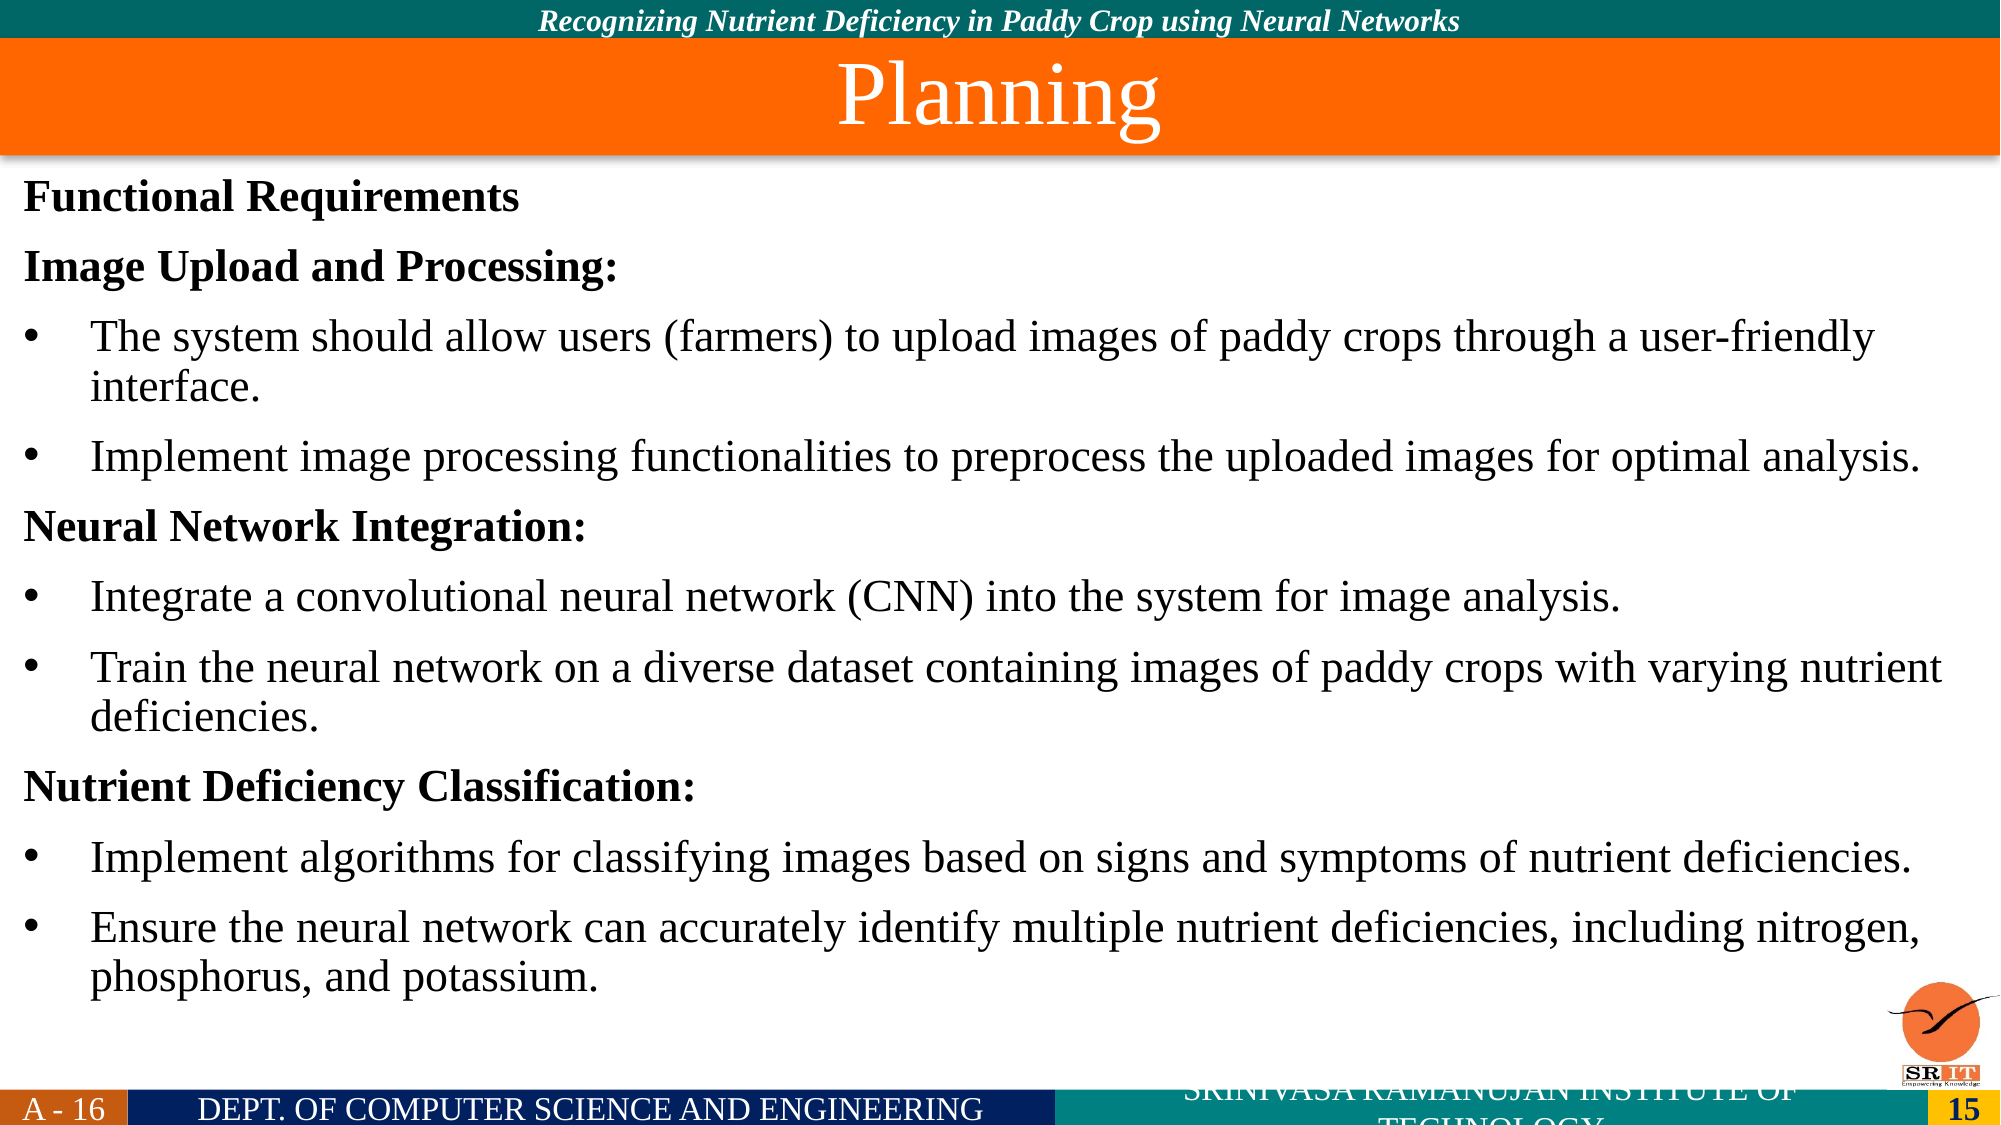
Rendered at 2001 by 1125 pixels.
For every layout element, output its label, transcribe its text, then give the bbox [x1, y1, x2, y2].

title Planning [0, 38, 2000, 156]
list Functional Requirements Image Upload and Processing: The system should allow users (farmers) to upload images of paddy crops through a user-friendly interface. Implement image processing functionalities to preprocess the uploaded images for optimal analysis. Neural Network Integration: Integrate a convolutional neural network (CNN) into the system for image analysis. Train the neural network on a diverse dataset containing images of paddy crops with varying nutrient deficiencies. Nutrient Deficiency Classification: Implement algorithms for classifying images based on signs and symptoms of nutrient deficiencies. Ensure the neural network can accurately identify multiple nutrient deficiencies, including nitrogen, phosphorus, and potassium. [0, 164, 2000, 1090]
